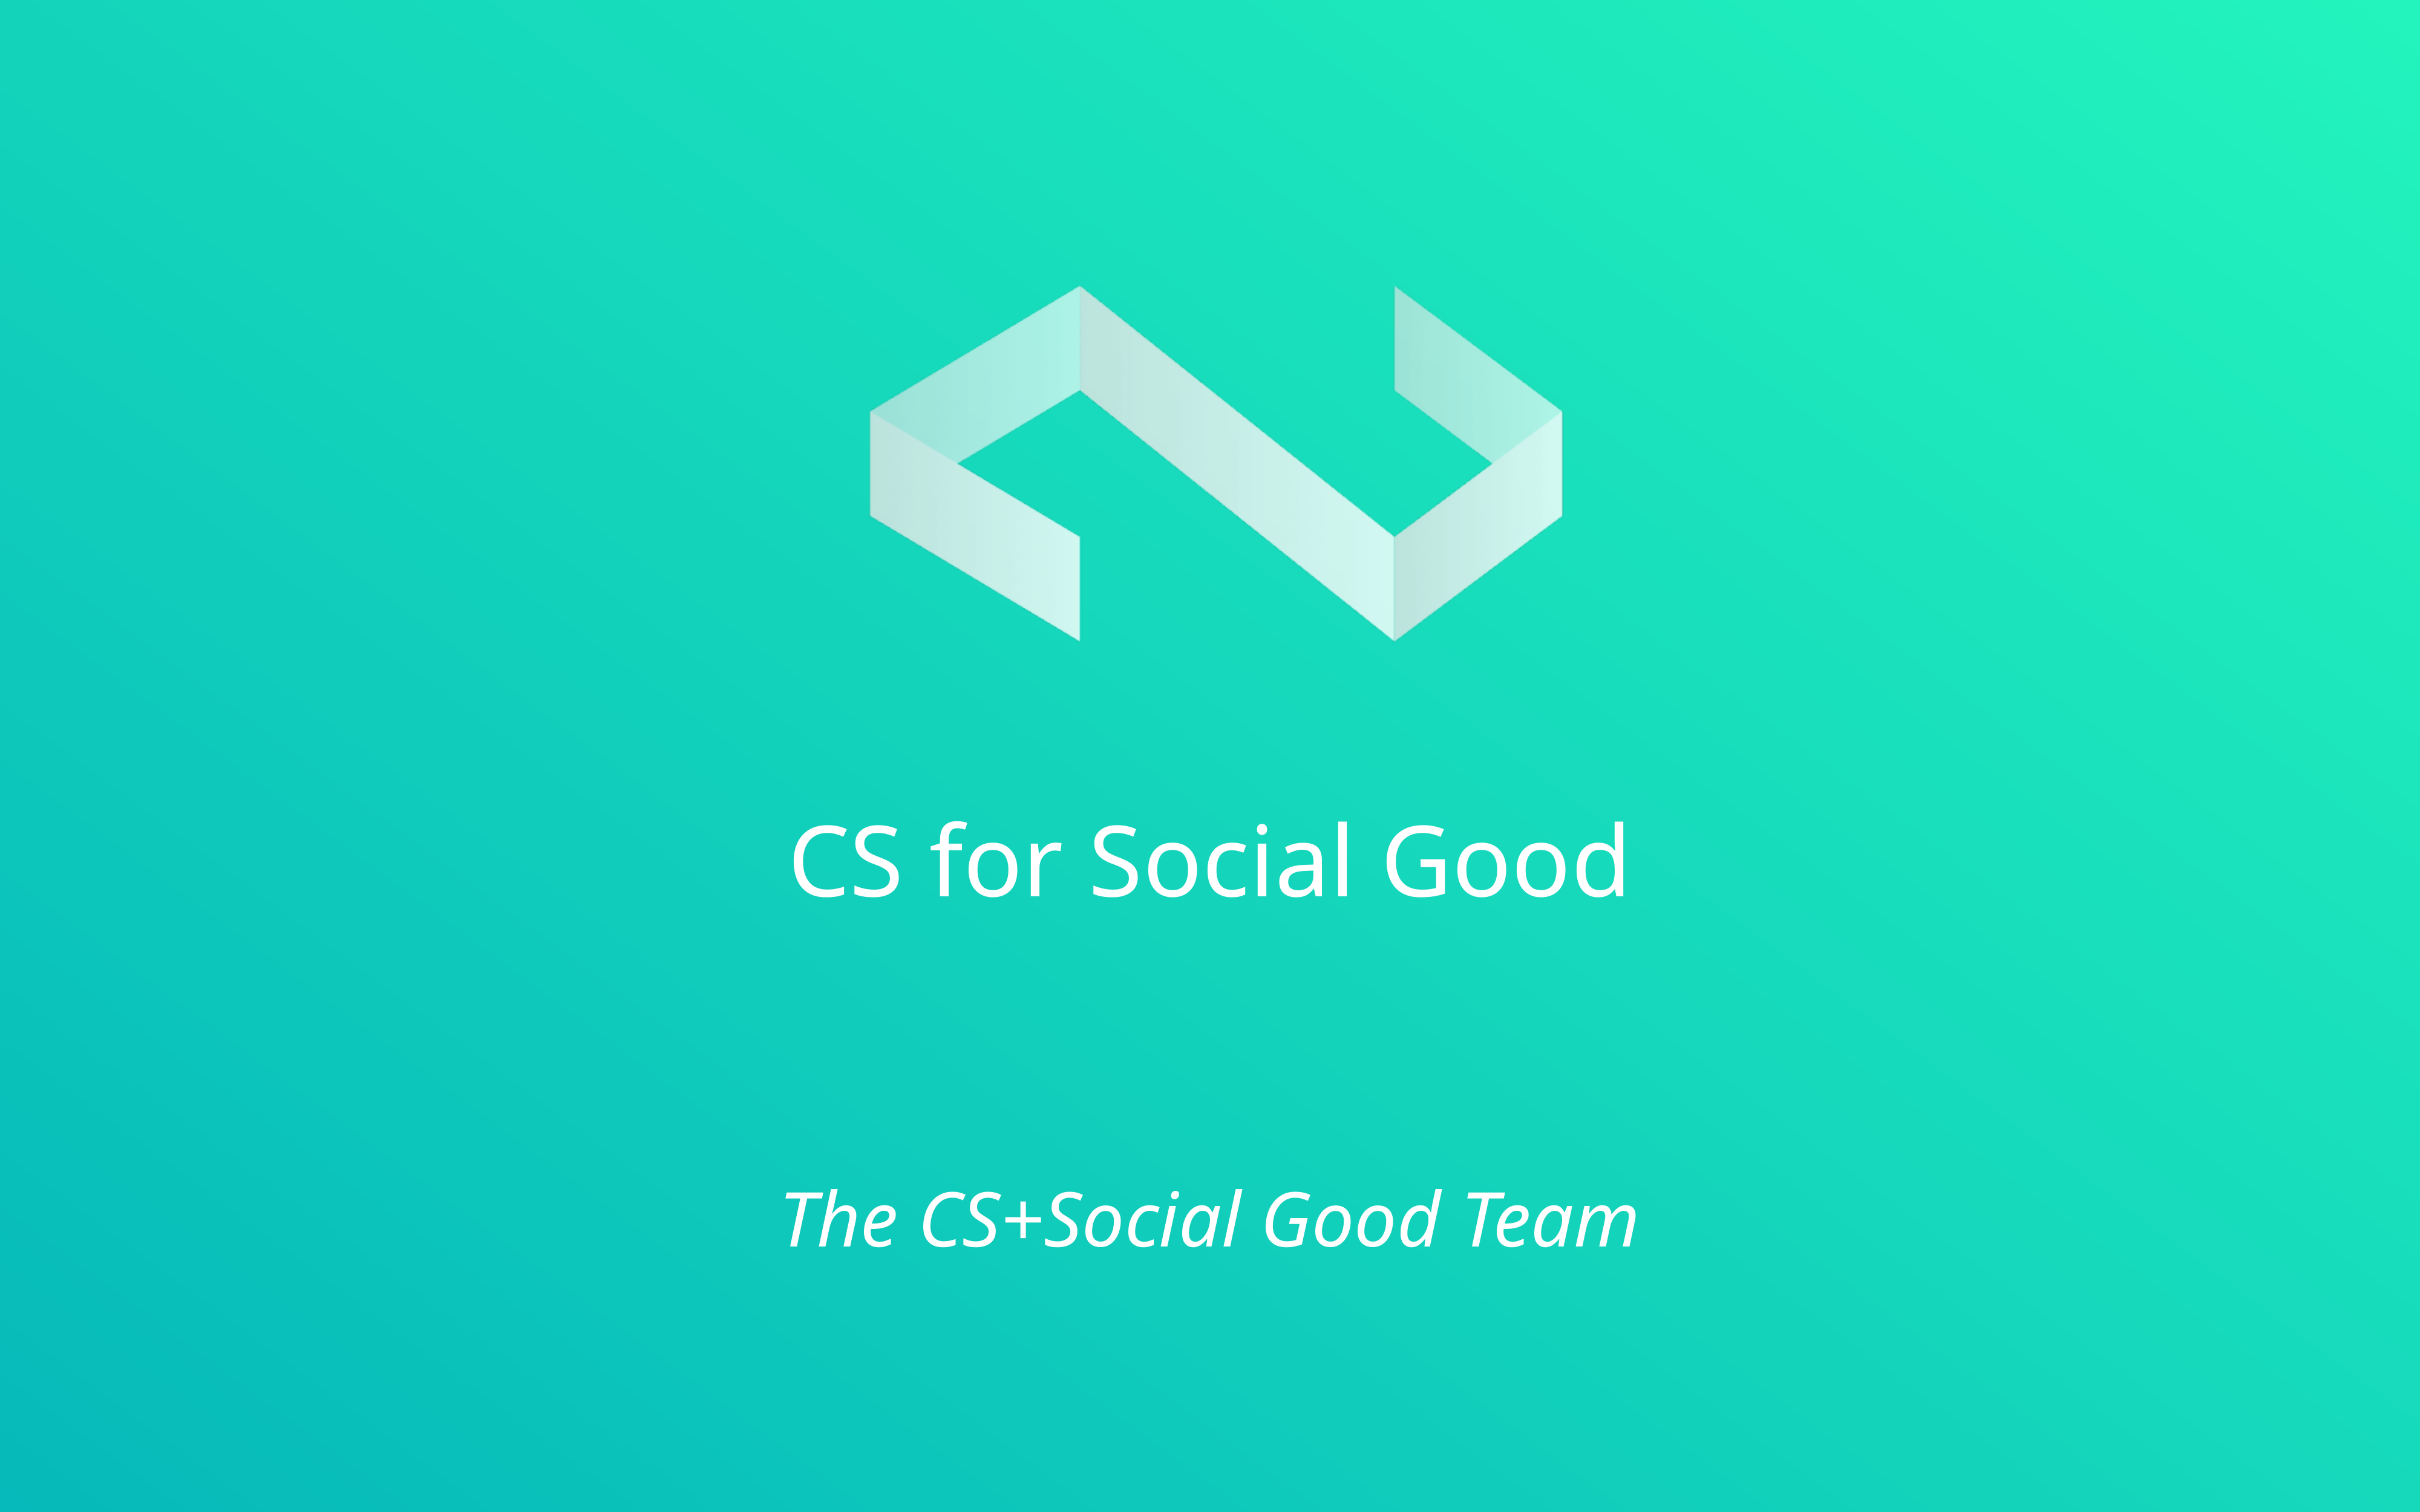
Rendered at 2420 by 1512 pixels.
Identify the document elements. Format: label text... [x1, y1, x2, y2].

picture [702, 285, 1718, 700]
text_box The CS+Social Good Team [456, 1147, 1964, 1286]
text_box CS for Social Good [456, 787, 1964, 927]
